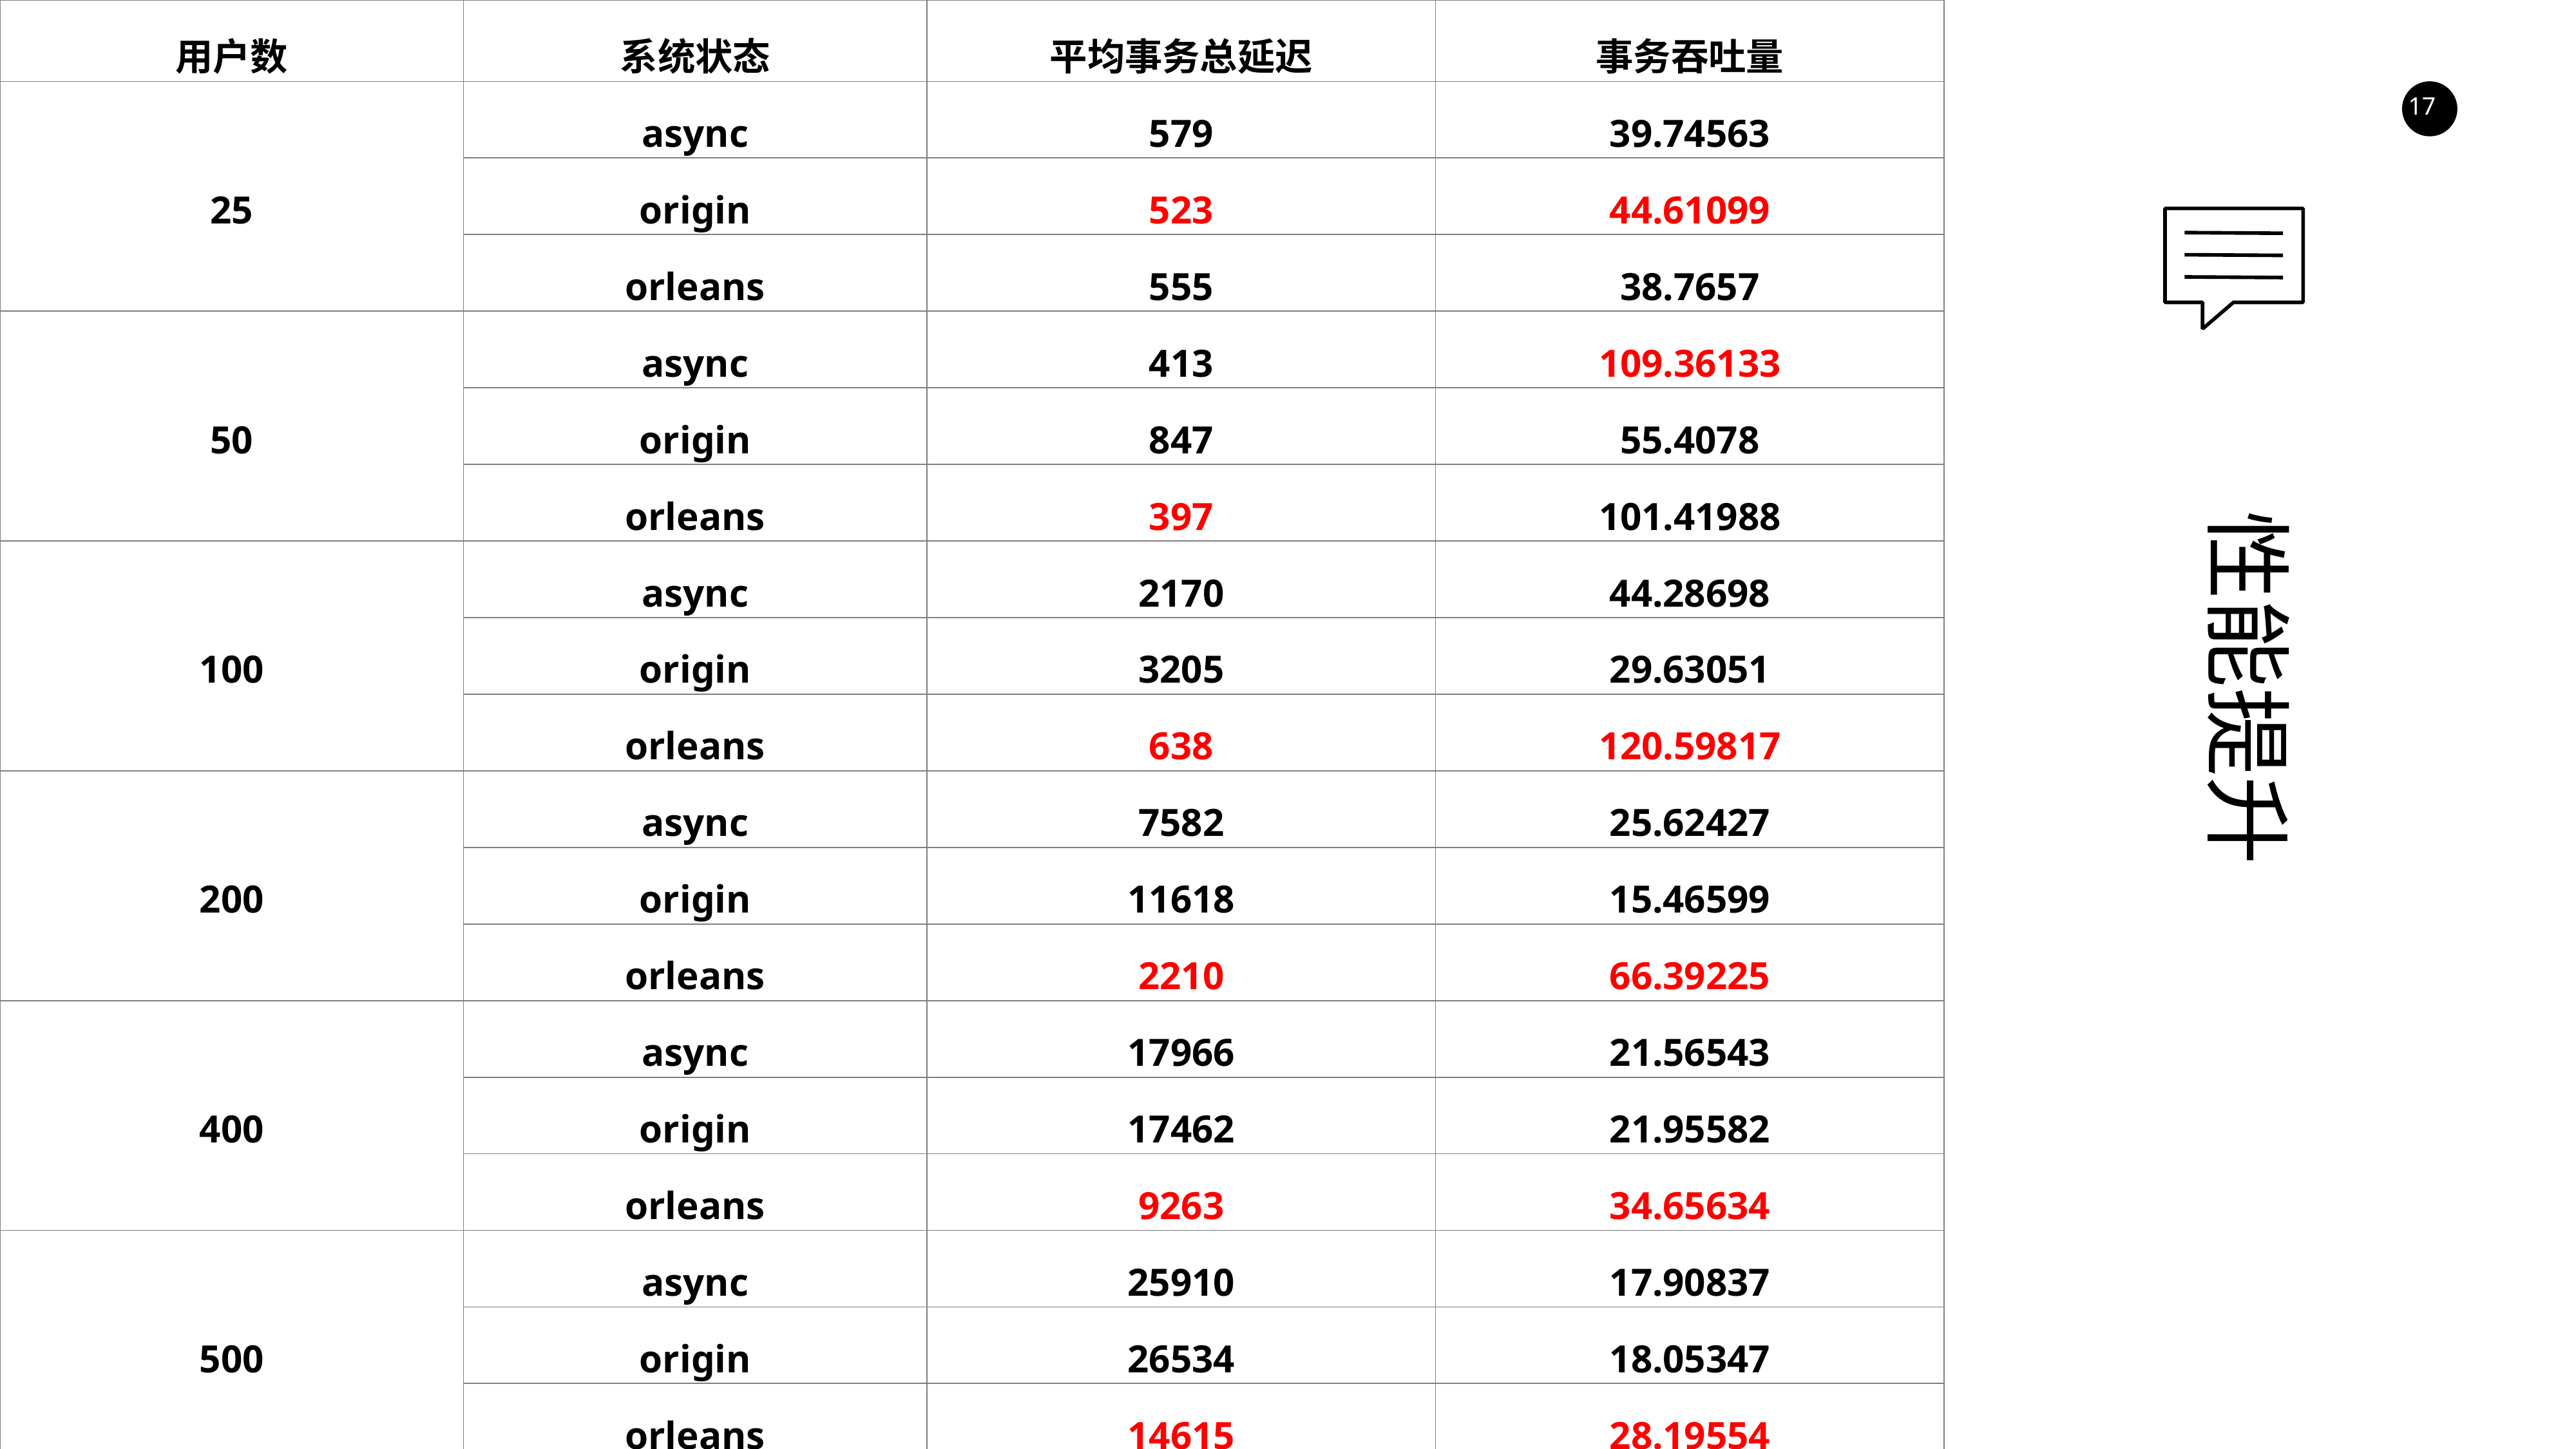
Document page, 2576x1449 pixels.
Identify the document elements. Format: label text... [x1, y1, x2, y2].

table_header 系统状态 [464, 1, 926, 81]
table_cell async [464, 82, 926, 157]
table_cell 21.95582 [1436, 1078, 1943, 1153]
table_cell origin [464, 158, 926, 234]
table_cell origin [464, 848, 926, 923]
table_cell 847 [928, 388, 1435, 464]
table_cell 25.62427 [1436, 772, 1943, 847]
table_cell 3205 [928, 618, 1435, 694]
table_header 平均事务总延迟 [928, 1, 1435, 81]
table_cell 555 [928, 235, 1435, 310]
table_cell orleans [464, 235, 926, 310]
table_cell 17462 [928, 1078, 1435, 1153]
table_cell async [464, 1001, 926, 1077]
table_cell 120.59817 [1436, 695, 1943, 770]
table_cell 109.36133 [1436, 312, 1943, 387]
table_cell 14615 [928, 1384, 1435, 1449]
table_cell origin [464, 618, 926, 694]
table_cell 18.05347 [1436, 1307, 1943, 1383]
table_cell 15.46599 [1436, 848, 1943, 923]
table_cell 50 [1, 312, 463, 540]
table_cell 9263 [928, 1154, 1435, 1230]
table_cell orleans [464, 1384, 926, 1449]
table_cell 26534 [928, 1307, 1435, 1383]
table_cell 523 [928, 158, 1435, 234]
table_cell async [464, 542, 926, 617]
table_cell 400 [1, 1001, 463, 1230]
table_header 用户数 [1, 1, 463, 81]
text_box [2159, 208, 2309, 1168]
table_cell 55.4078 [1436, 388, 1943, 464]
table_cell 25910 [928, 1231, 1435, 1307]
table_cell async [464, 1231, 926, 1307]
table_cell 100 [1, 542, 463, 770]
table_cell 17.90837 [1436, 1231, 1943, 1307]
table_cell 101.41988 [1436, 465, 1943, 540]
table_cell 11618 [928, 848, 1435, 923]
table_cell 638 [928, 695, 1435, 770]
table_cell async [464, 772, 926, 847]
table_cell async [464, 312, 926, 387]
table_cell 413 [928, 312, 1435, 387]
table_header 事务吞吐量 [1436, 1, 1943, 81]
table_cell 2210 [928, 925, 1435, 1000]
table_cell 25 [1, 82, 463, 310]
table_cell 200 [1, 772, 463, 1000]
table_cell orleans [464, 1154, 926, 1230]
table_cell 500 [1, 1231, 463, 1449]
table_cell 2170 [928, 542, 1435, 617]
table_cell 29.63051 [1436, 618, 1943, 694]
table_cell 44.28698 [1436, 542, 1943, 617]
table_cell 39.74563 [1436, 82, 1943, 157]
table_cell origin [464, 1078, 926, 1153]
table_cell orleans [464, 465, 926, 540]
table_cell 28.19554 [1436, 1384, 1943, 1449]
table_cell 34.65634 [1436, 1154, 1943, 1230]
table_cell origin [464, 388, 926, 464]
table_cell orleans [464, 925, 926, 1000]
table_cell 21.56543 [1436, 1001, 1943, 1077]
table_cell origin [464, 1307, 926, 1383]
table_cell 66.39225 [1436, 925, 1943, 1000]
table_cell 44.61099 [1436, 158, 1943, 234]
table_cell 17966 [928, 1001, 1435, 1077]
table_cell 38.7657 [1436, 235, 1943, 310]
table_cell 579 [928, 82, 1435, 157]
table_cell 7582 [928, 772, 1435, 847]
table_cell orleans [464, 695, 926, 770]
table_cell 397 [928, 465, 1435, 540]
